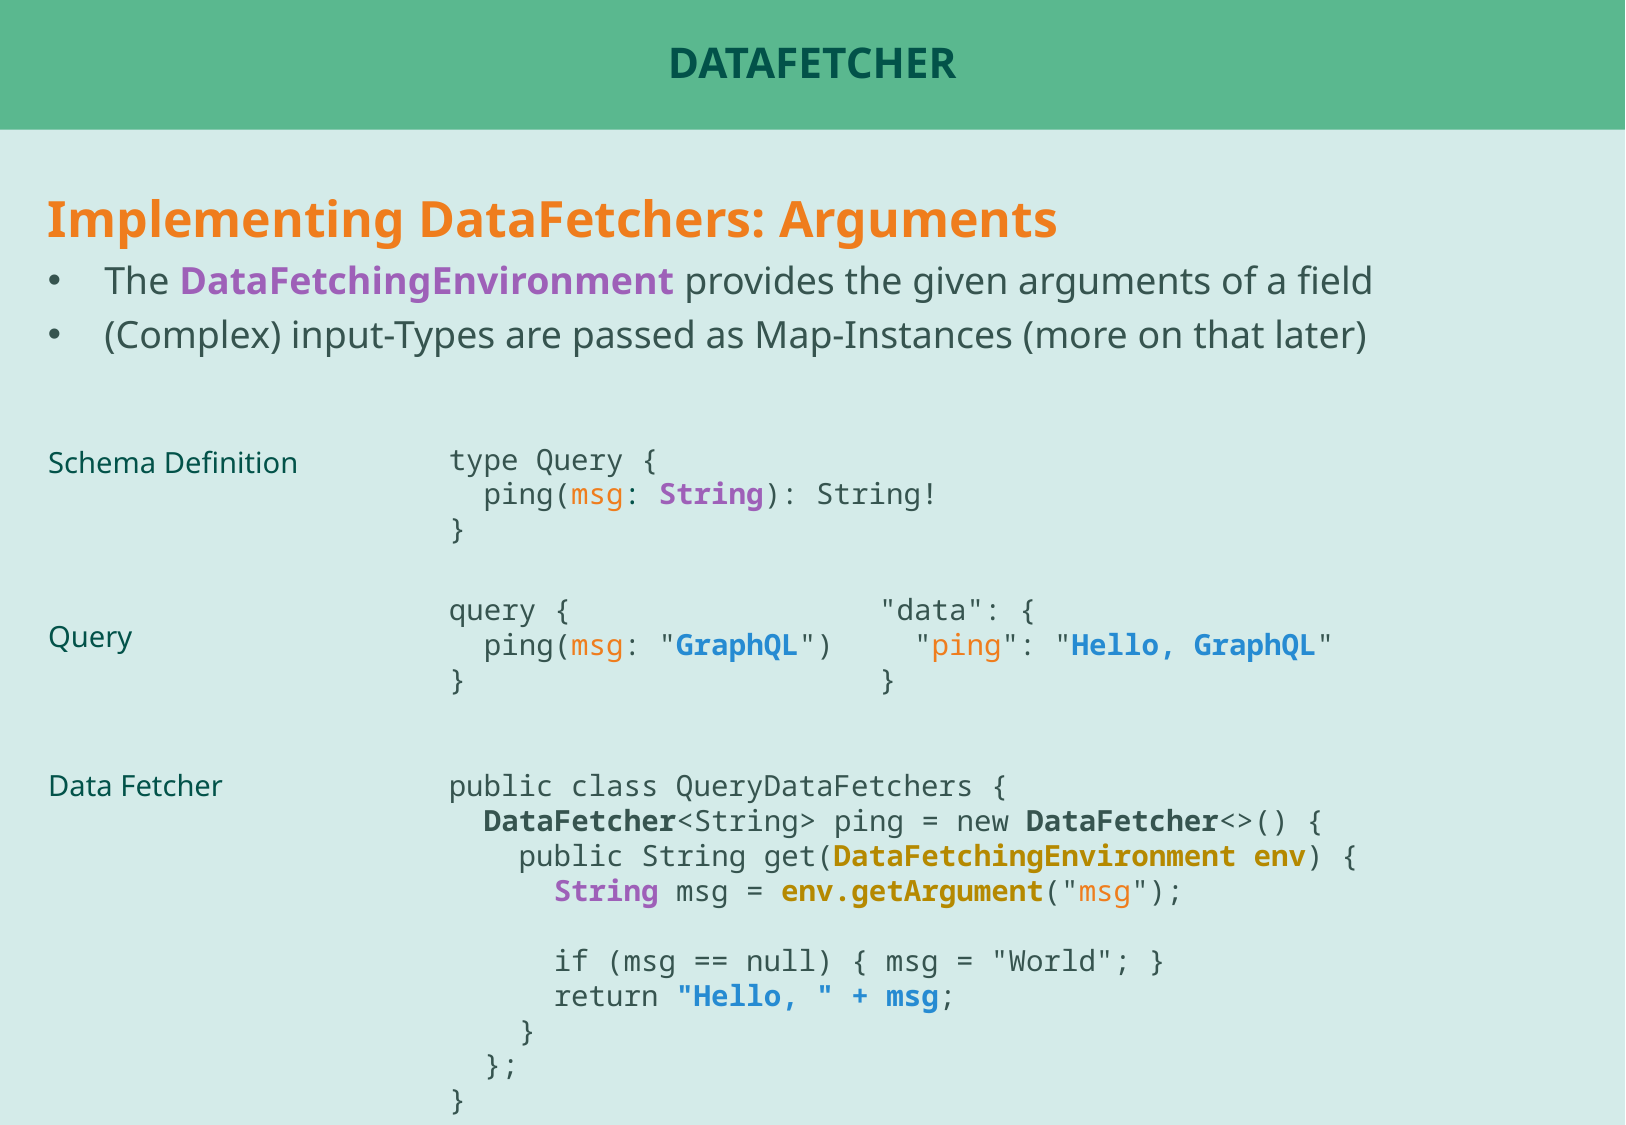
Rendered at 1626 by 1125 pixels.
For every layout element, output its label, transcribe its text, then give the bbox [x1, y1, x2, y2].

text_box Implementing DataFetchers: Arguments The DataFetchingEnvironment provides the given arguments of a field (Complex) input-Types are passed as Map-Instances (more on that later) [33, 168, 1413, 363]
title DataFetcher [0, 0, 1625, 130]
text_box query { ping(msg: "GraphQL") } [433, 583, 860, 704]
text_box public class QueryDataFetchers { DataFetcher<String> ping = new DataFetcher<>() { public String get(DataFetchingEnvironment env) { String msg = env.getArgument("msg"); if (msg == null) { msg = "World"; } return "Hello, " + msg; } }; } [434, 759, 1532, 1124]
text_box Data Fetcher [33, 759, 434, 810]
text_box "data": { "ping": "Hello, GraphQL" } [864, 583, 1551, 704]
text_box Query [33, 610, 434, 661]
text_box type Query { ping(msg: String): String! } [434, 433, 1057, 553]
text_box Schema Definition [33, 436, 434, 487]
